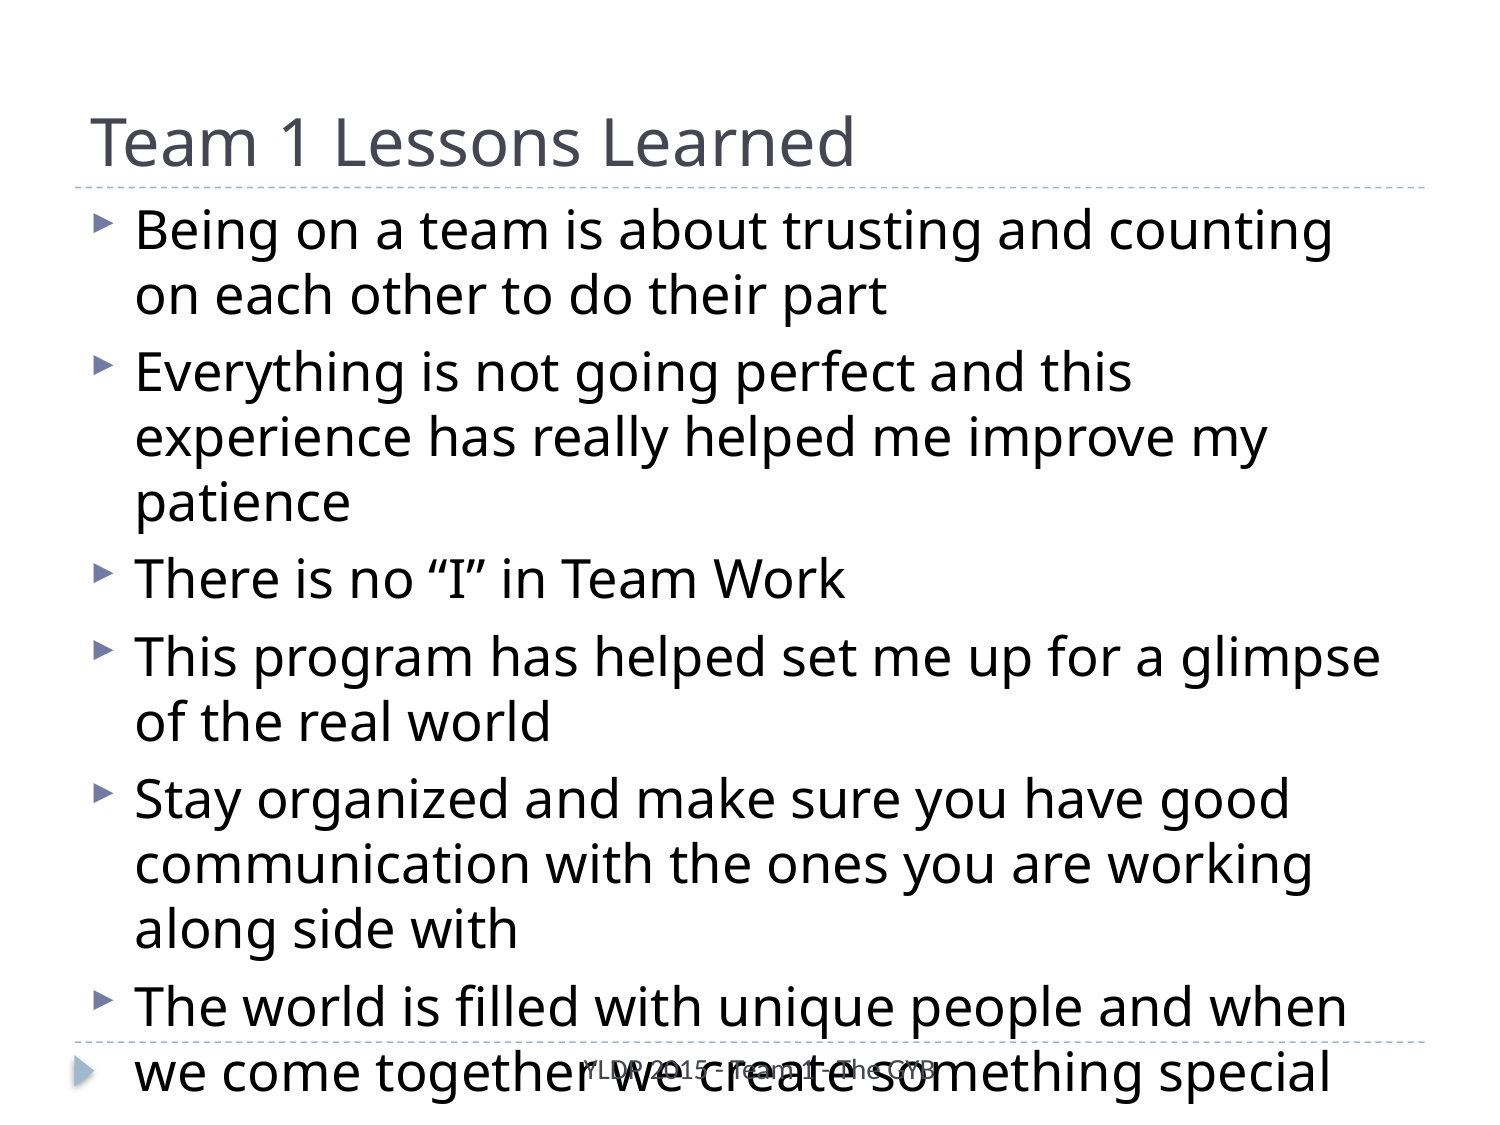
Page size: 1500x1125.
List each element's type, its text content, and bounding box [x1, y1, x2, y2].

title Team 1 Lessons Learned [75, 24, 1425, 187]
footer YLDP 2015 - Team 1 - The GYB [475, 1042, 1051, 1103]
text_box [350, 474, 1138, 763]
list Being on a team is about trusting and counting on each other to do their part Everything is not going perfect and this experience has really helped me improve my patience There is no “I” in Team Work This program has helped set me up for a glimpse of the real world Stay organized and make sure you have good communication with the ones you are working along side with The world is filled with unique people and when we come together we create something special [75, 187, 1425, 998]
